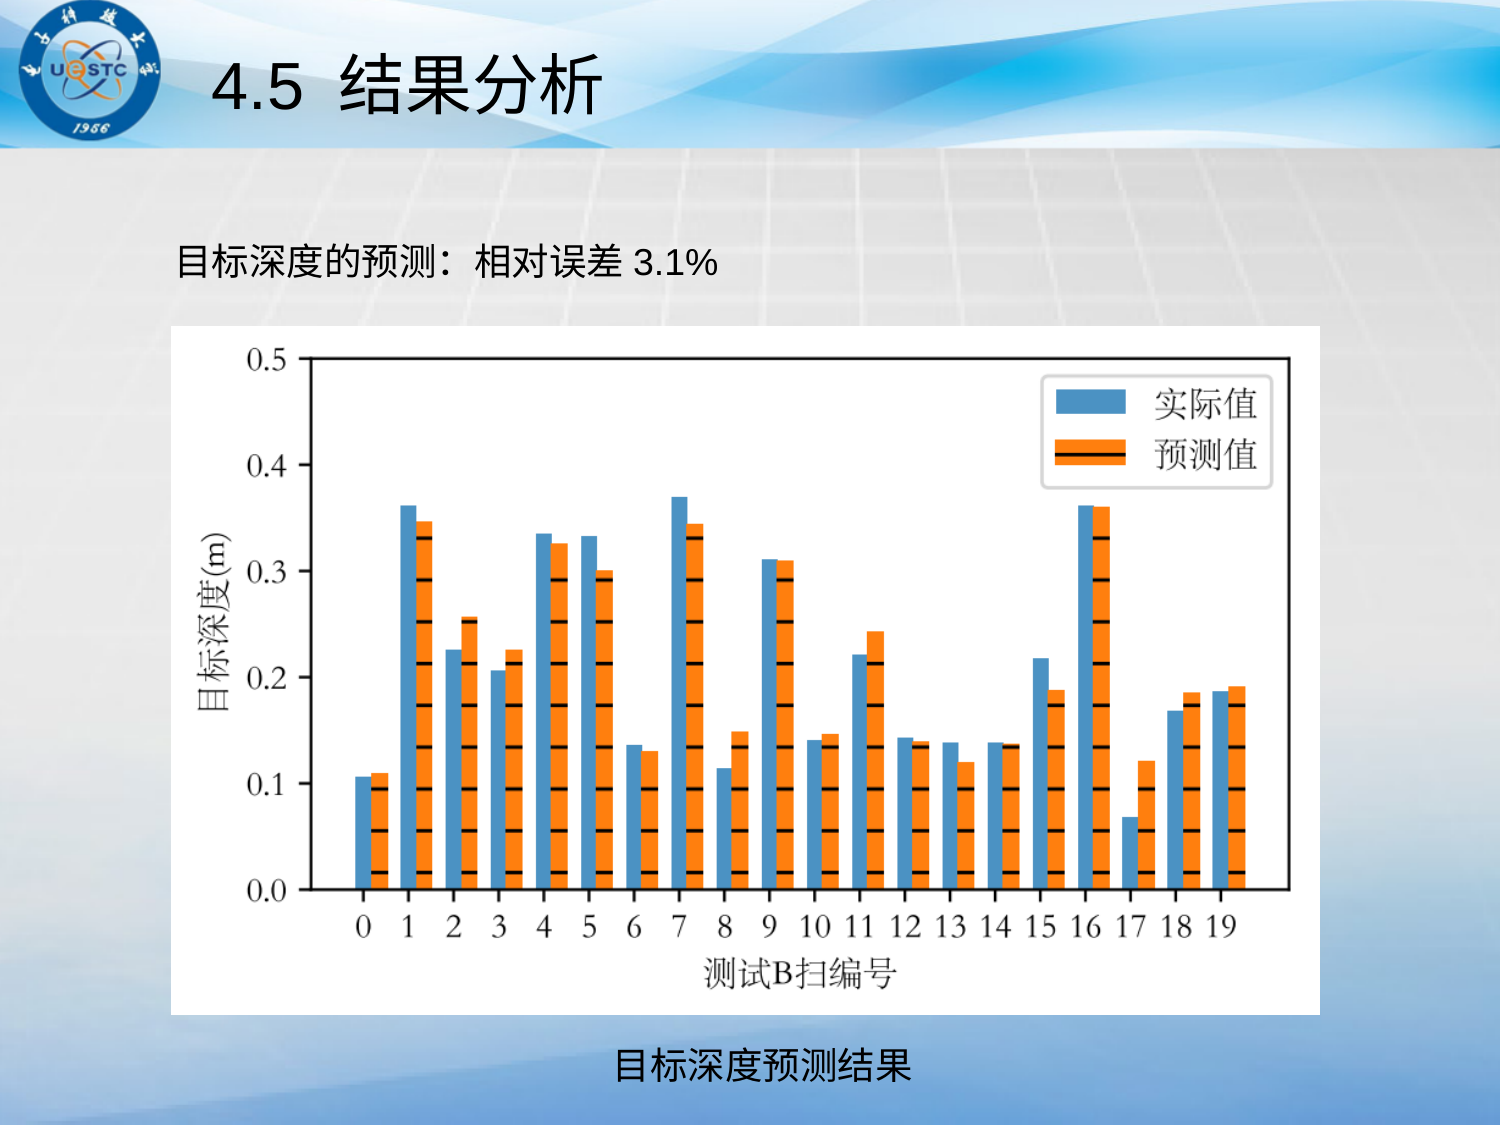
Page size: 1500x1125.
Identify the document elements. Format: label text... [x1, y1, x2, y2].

text_box 目标深度预测结果 [598, 1034, 928, 1095]
picture [0, 0, 1500, 1125]
text_box 目标深度的预测：相对误差3.1% [159, 208, 1424, 291]
text_box 4.5 结果分析 [197, 35, 621, 130]
